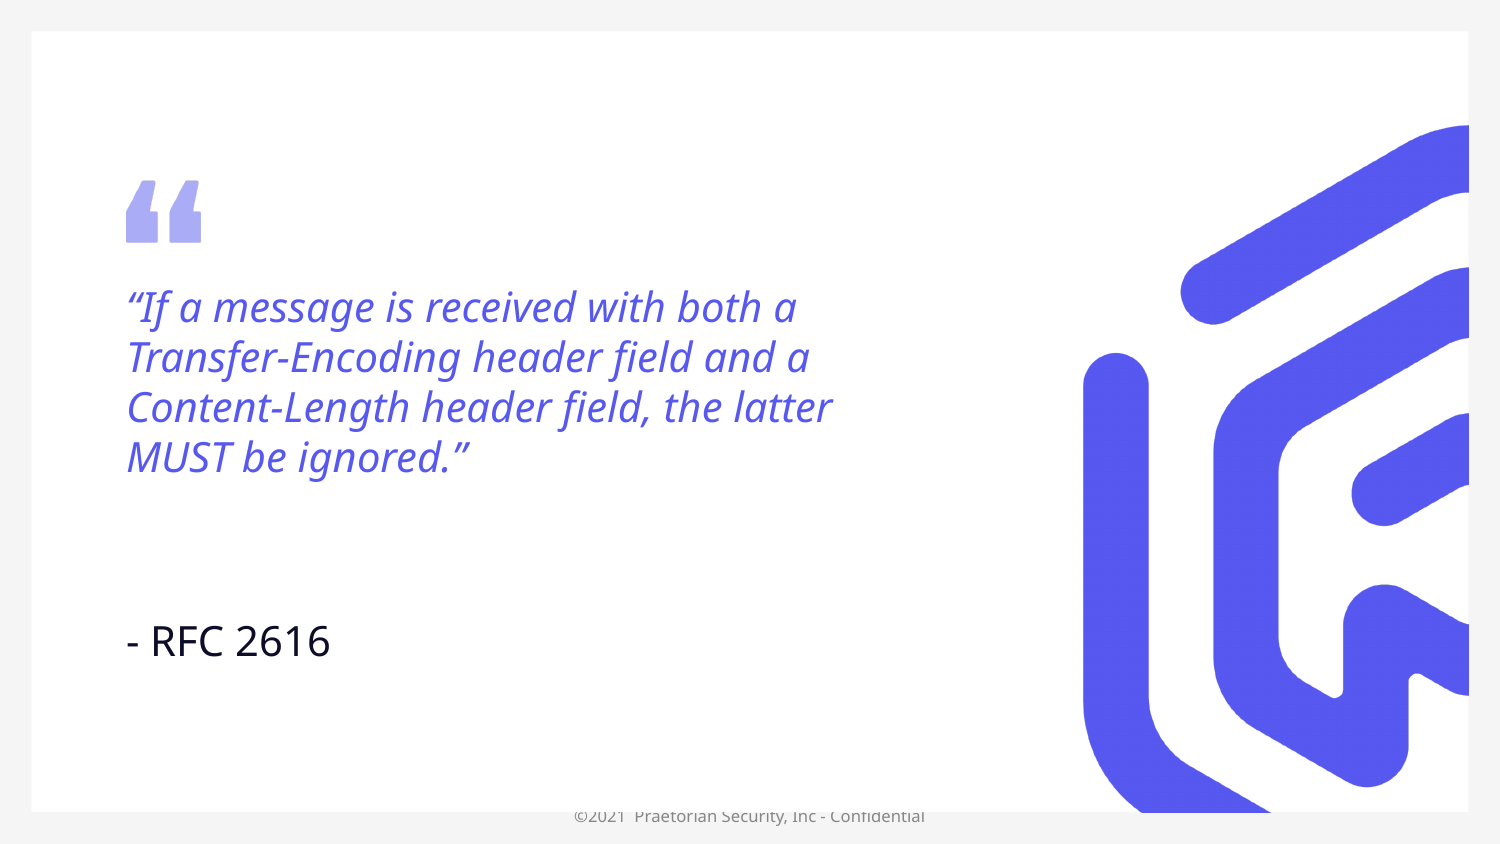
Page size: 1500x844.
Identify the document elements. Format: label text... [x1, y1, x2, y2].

picture [1083, 125, 1469, 813]
list - RFC 2616 [126, 589, 947, 690]
list “If a message is received with both a Transfer-Encoding header field and a Content-Length header field, the latter MUST be ignored.” [126, 280, 947, 589]
picture [126, 180, 201, 243]
